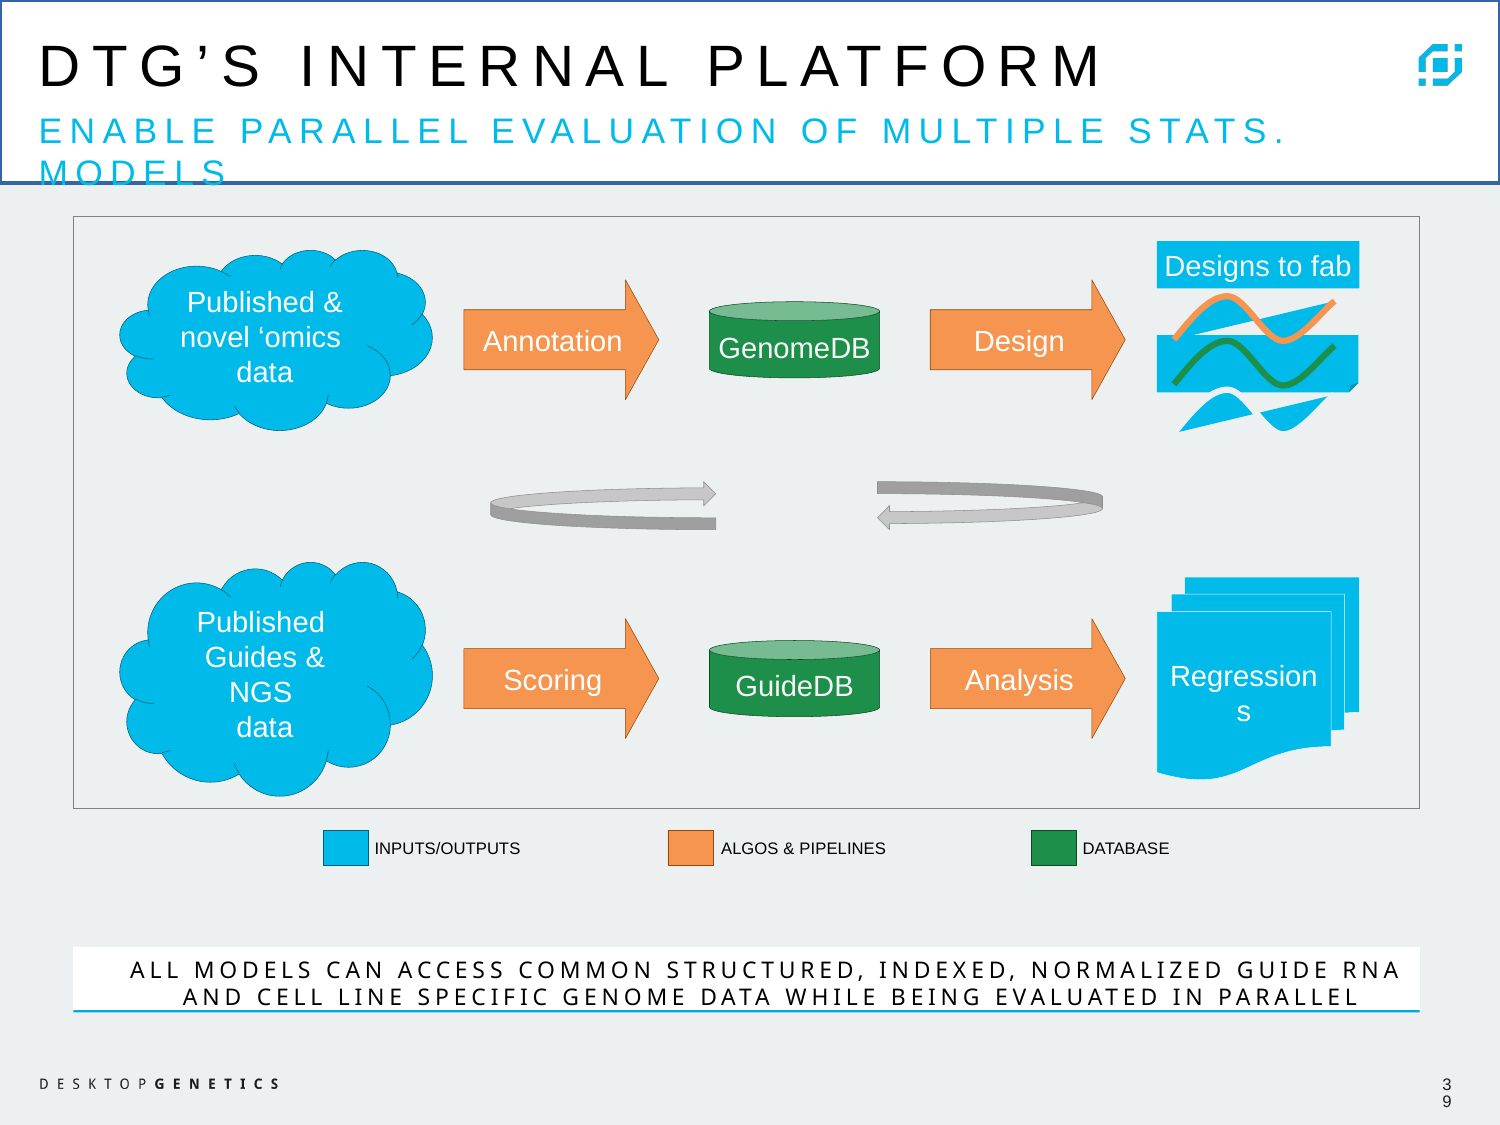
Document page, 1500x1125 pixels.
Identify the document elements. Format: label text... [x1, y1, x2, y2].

list ENABLE PARALLEL EVALUATION OF MULTIPLE STATS. MODELS [27, 102, 1441, 175]
text_box [73, 216, 1420, 808]
slide_number 39 [1442, 1073, 1464, 1094]
picture [1418, 44, 1462, 89]
list ALL MODELS CAN ACCESS COMMON STRUCTURED, INDEXED, NORMALIZED GUIDE RNA AND CELL LINE SPECIFIC GENOME DATA WHILE BEING EVALUATED IN PARALLEL [28, 904, 1500, 1062]
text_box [119, 240, 1360, 796]
picture [1418, 44, 1431, 56]
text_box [323, 830, 1220, 866]
list DTG’S INTERNAL PLATFORM [28, 23, 1130, 102]
